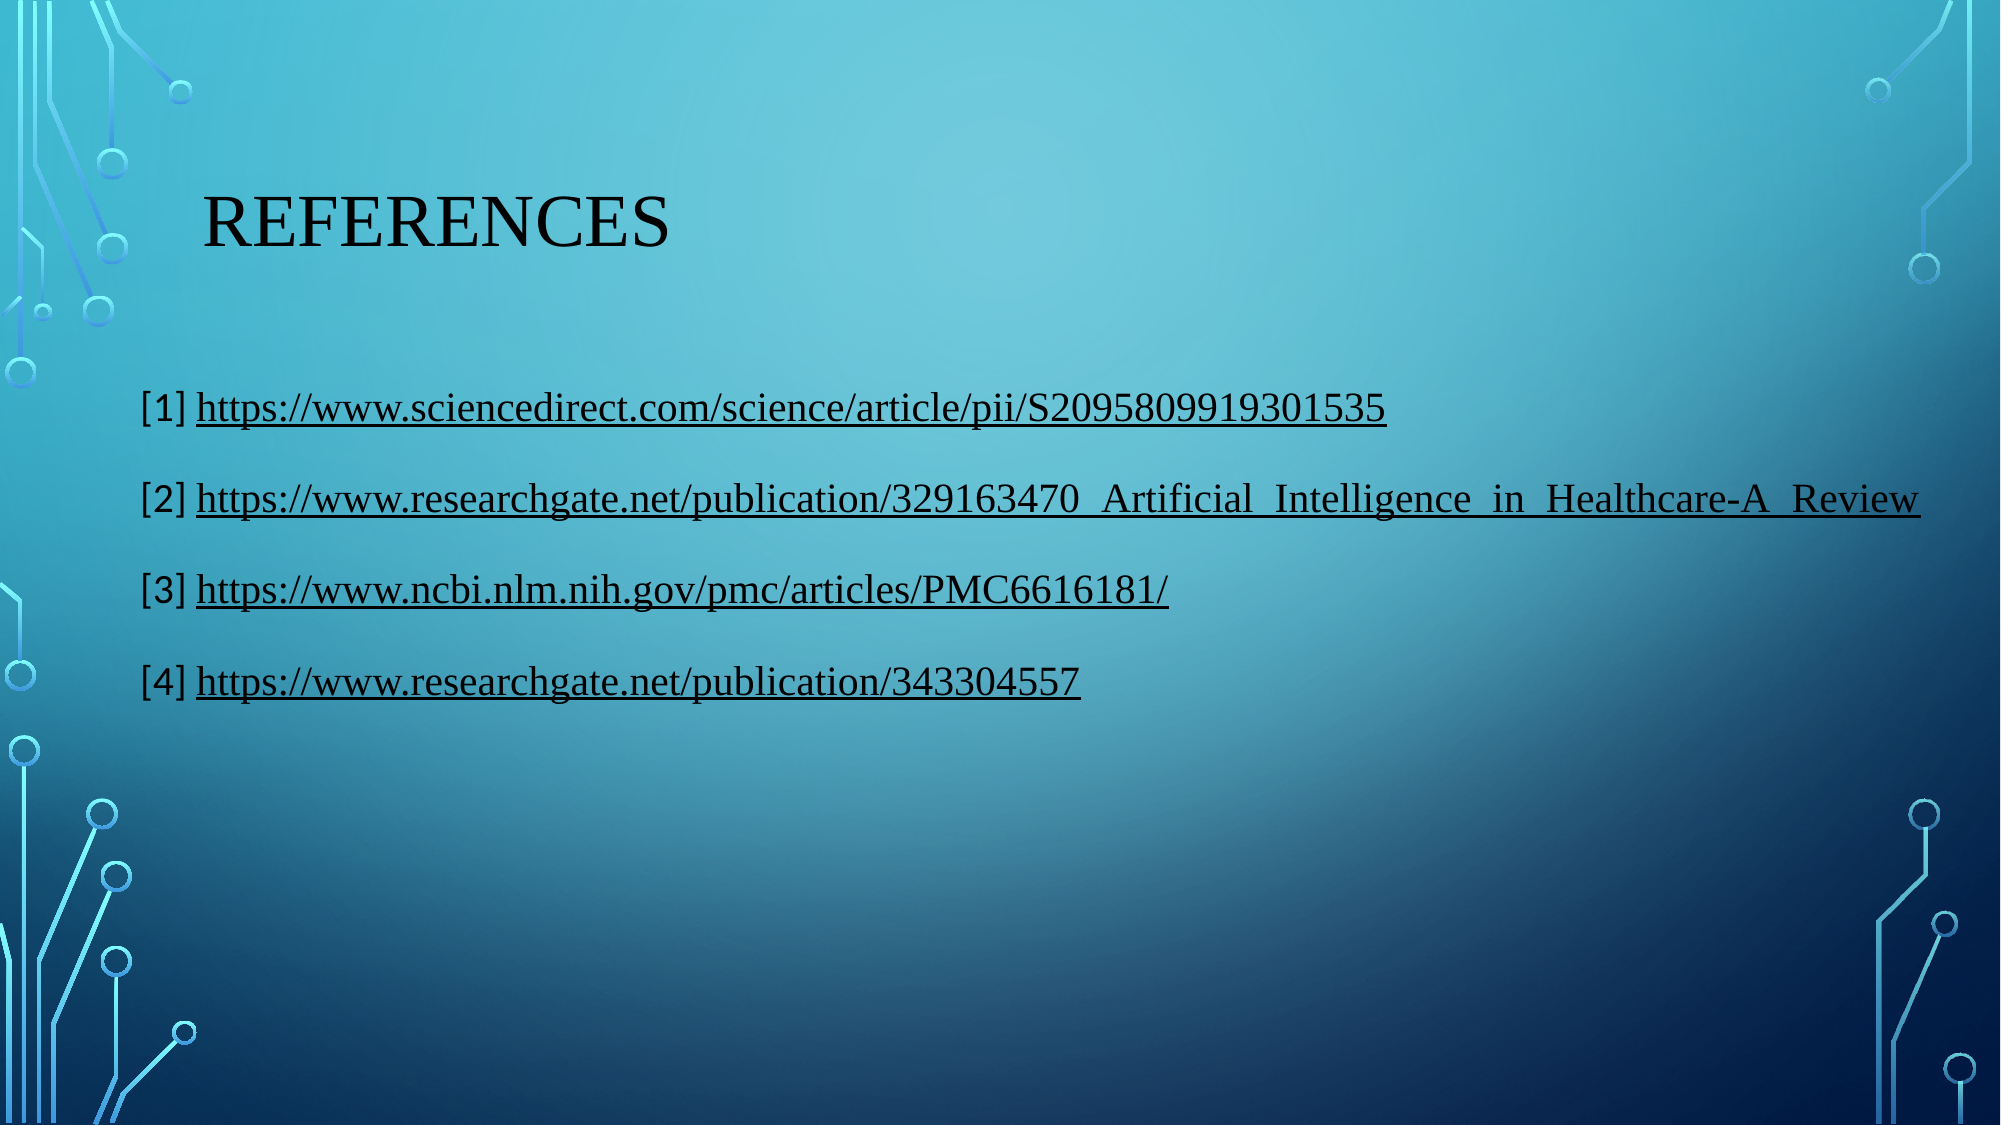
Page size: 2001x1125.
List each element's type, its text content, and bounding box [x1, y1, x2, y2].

title REFERENCES [187, 101, 1813, 344]
list [1] https://www.sciencedirect.com/science/article/pii/S2095809919301535 [2] https://www.researchgate.net/publication/329163470_Artificial_Intelligence_in_Healthcare-A_Review [3] https://www.ncbi.nlm.nih.gov/pmc/articles/PMC6616181/ [4] https://www.researchgate.net/publication/343304557 [125, 369, 2000, 950]
